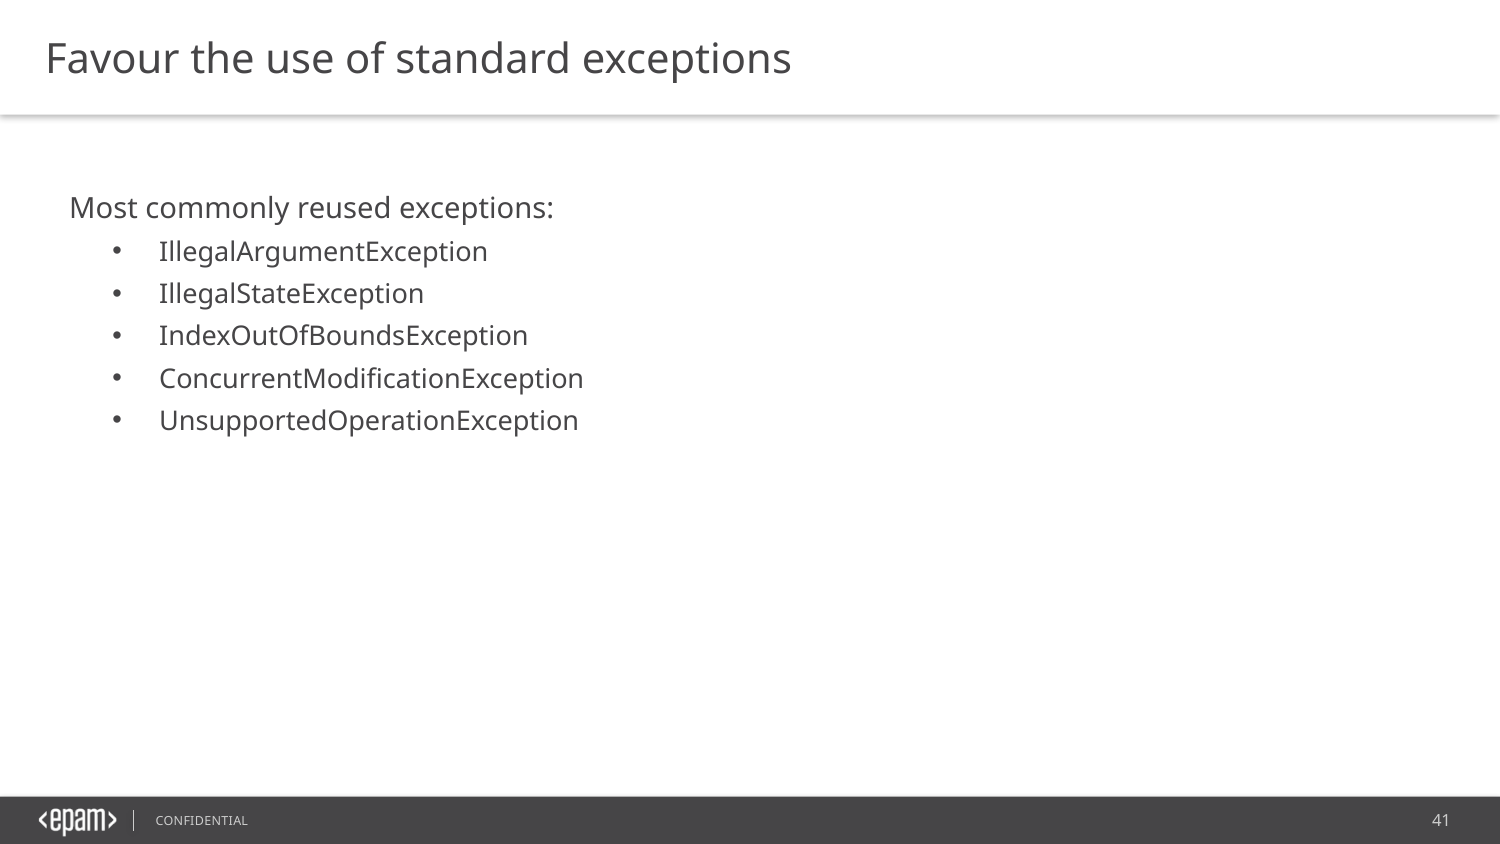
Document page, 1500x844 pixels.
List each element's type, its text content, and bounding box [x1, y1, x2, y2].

picture [38, 808, 117, 837]
list Most commonly reused exceptions: IllegalArgumentException IllegalStateException IndexOutOfBoundsException ConcurrentModificationException UnsupportedOperationException [57, 176, 1426, 732]
list Favour the use of standard exceptions [0, 0, 1500, 115]
